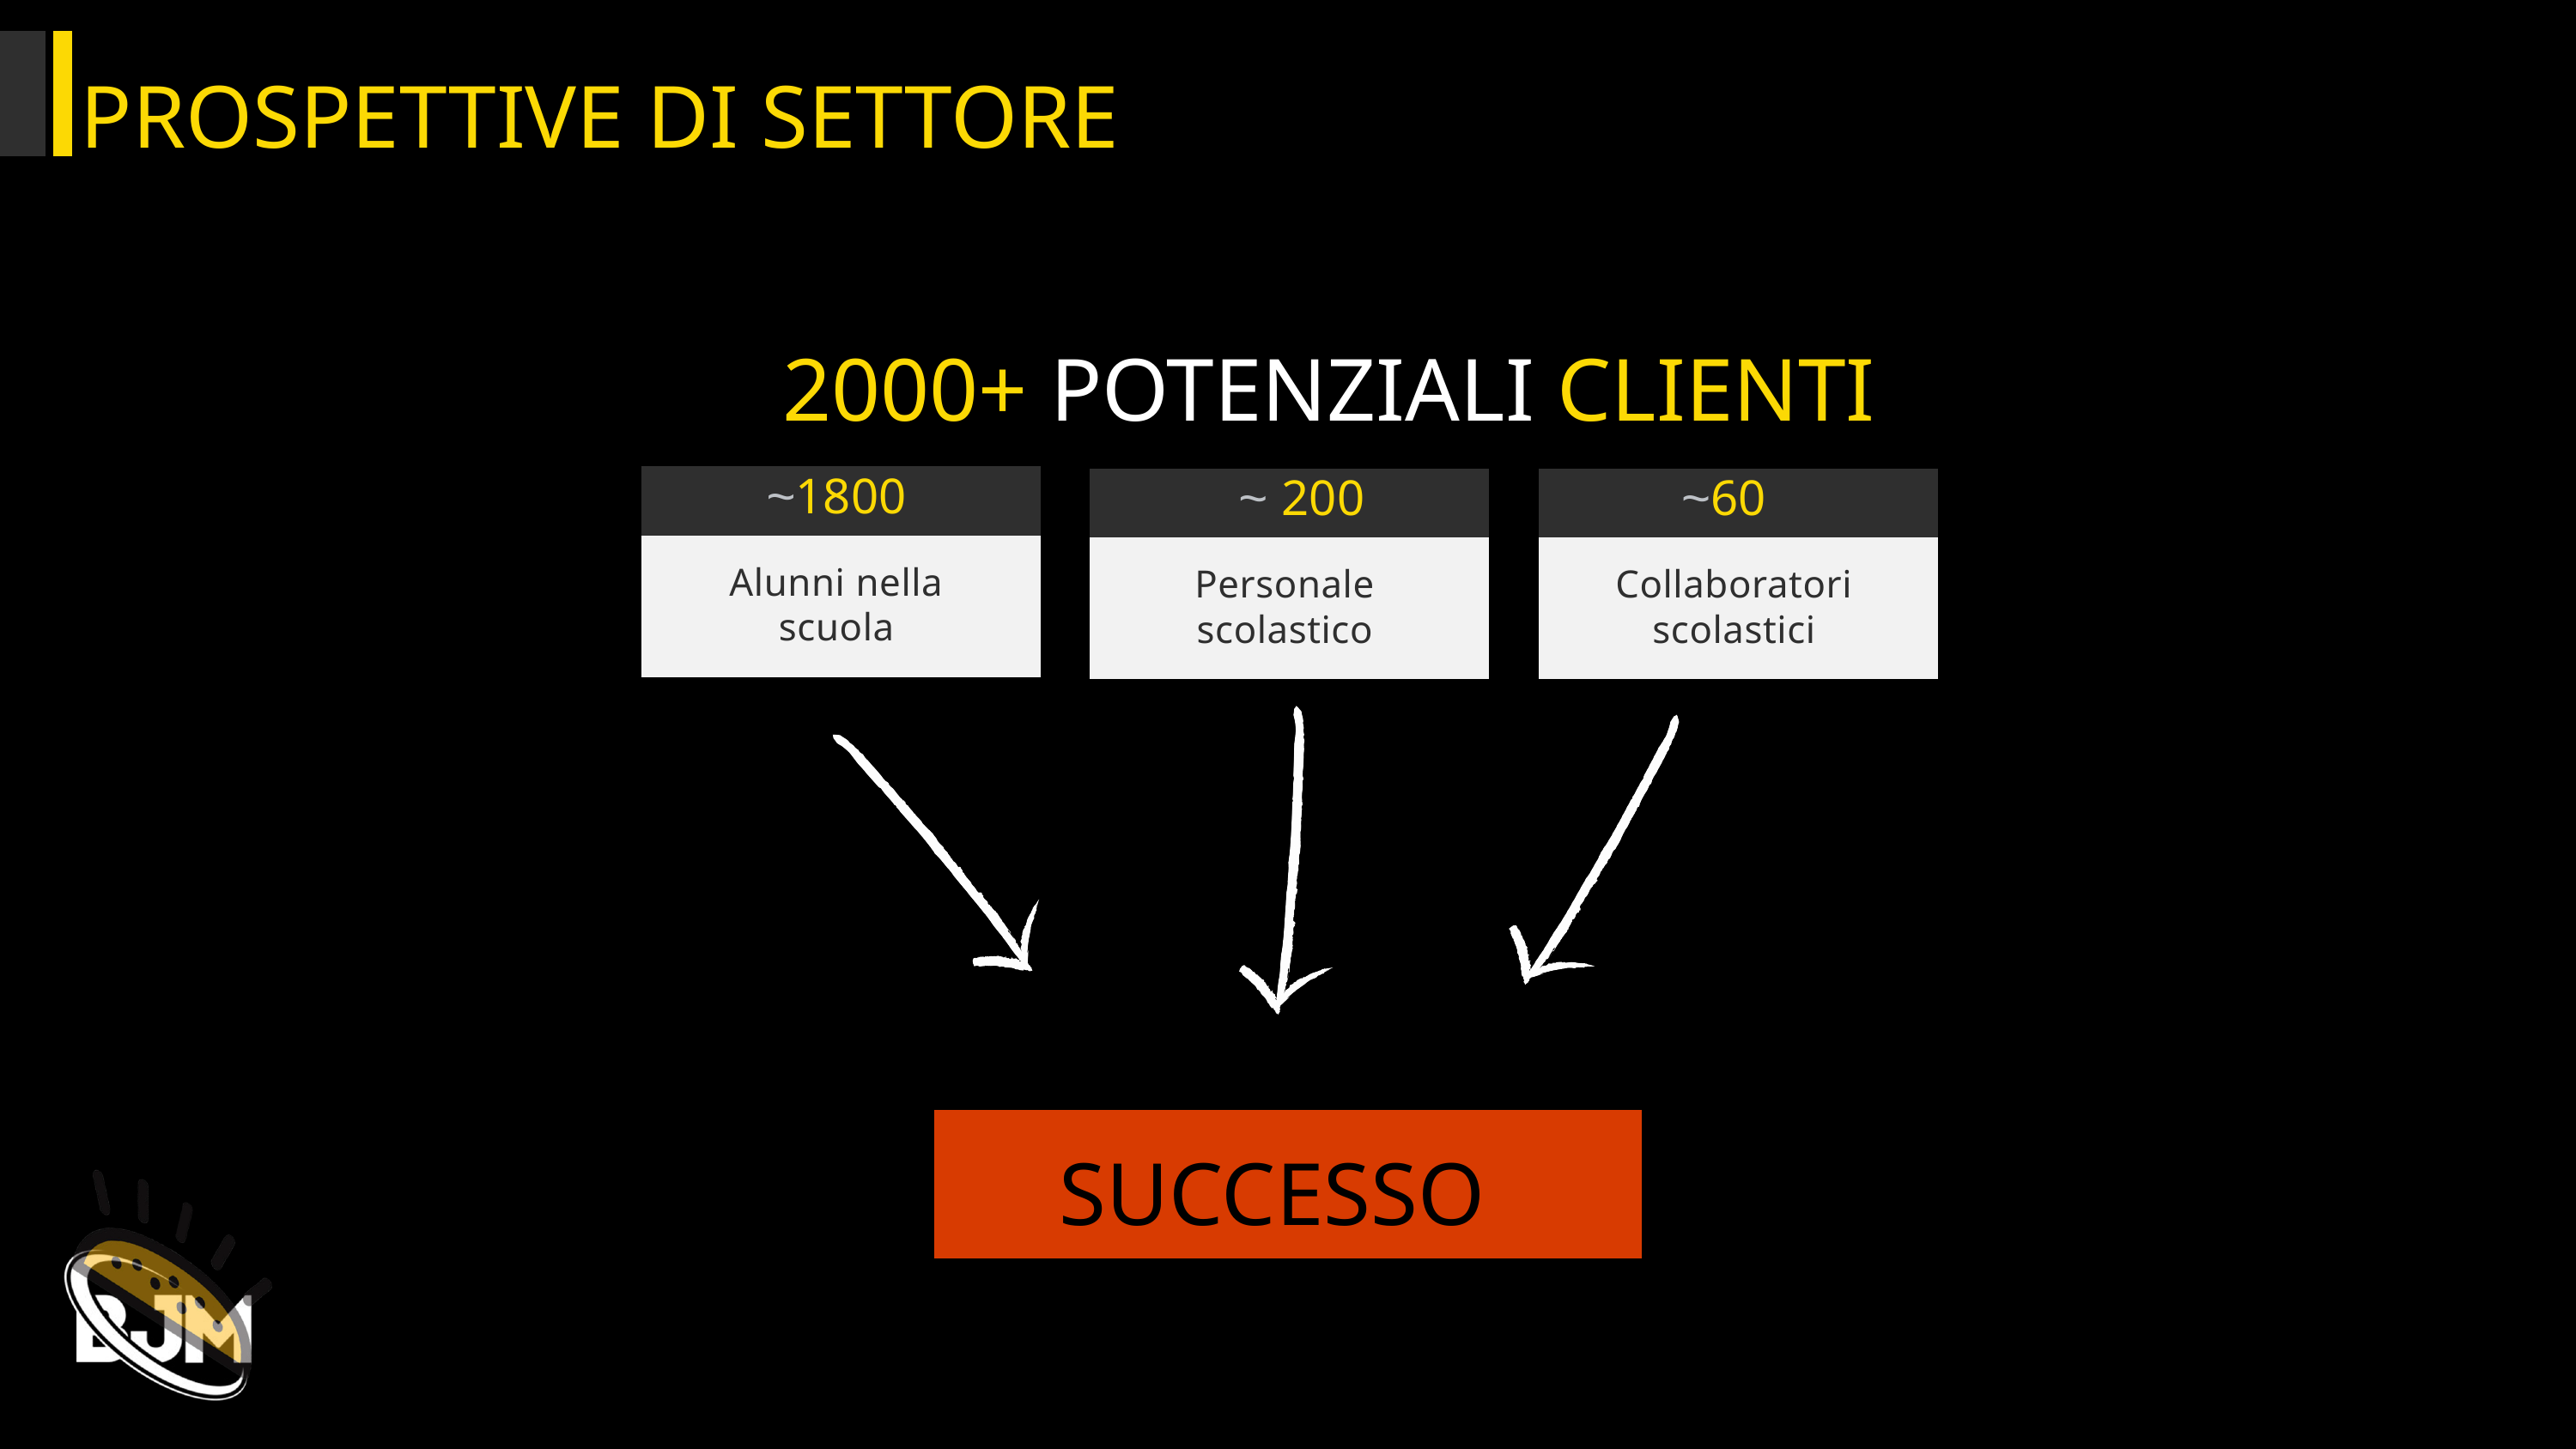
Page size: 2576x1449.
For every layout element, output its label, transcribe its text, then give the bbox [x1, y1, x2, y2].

picture [0, 1167, 315, 1449]
picture [1134, 705, 1444, 1016]
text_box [641, 535, 1042, 678]
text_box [52, 31, 73, 157]
picture [1448, 693, 1758, 1009]
text_box PROSPETTIVE DI SETTORE [80, 82, 2247, 166]
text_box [1089, 537, 1490, 680]
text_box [641, 466, 1042, 535]
text_box 2000+ POTENZIALI CLIENTI [782, 355, 2576, 439]
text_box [0, 31, 46, 157]
picture [780, 705, 1089, 997]
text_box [1538, 537, 1939, 680]
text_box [1538, 468, 1939, 537]
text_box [933, 1110, 1643, 1259]
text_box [1089, 468, 1490, 537]
